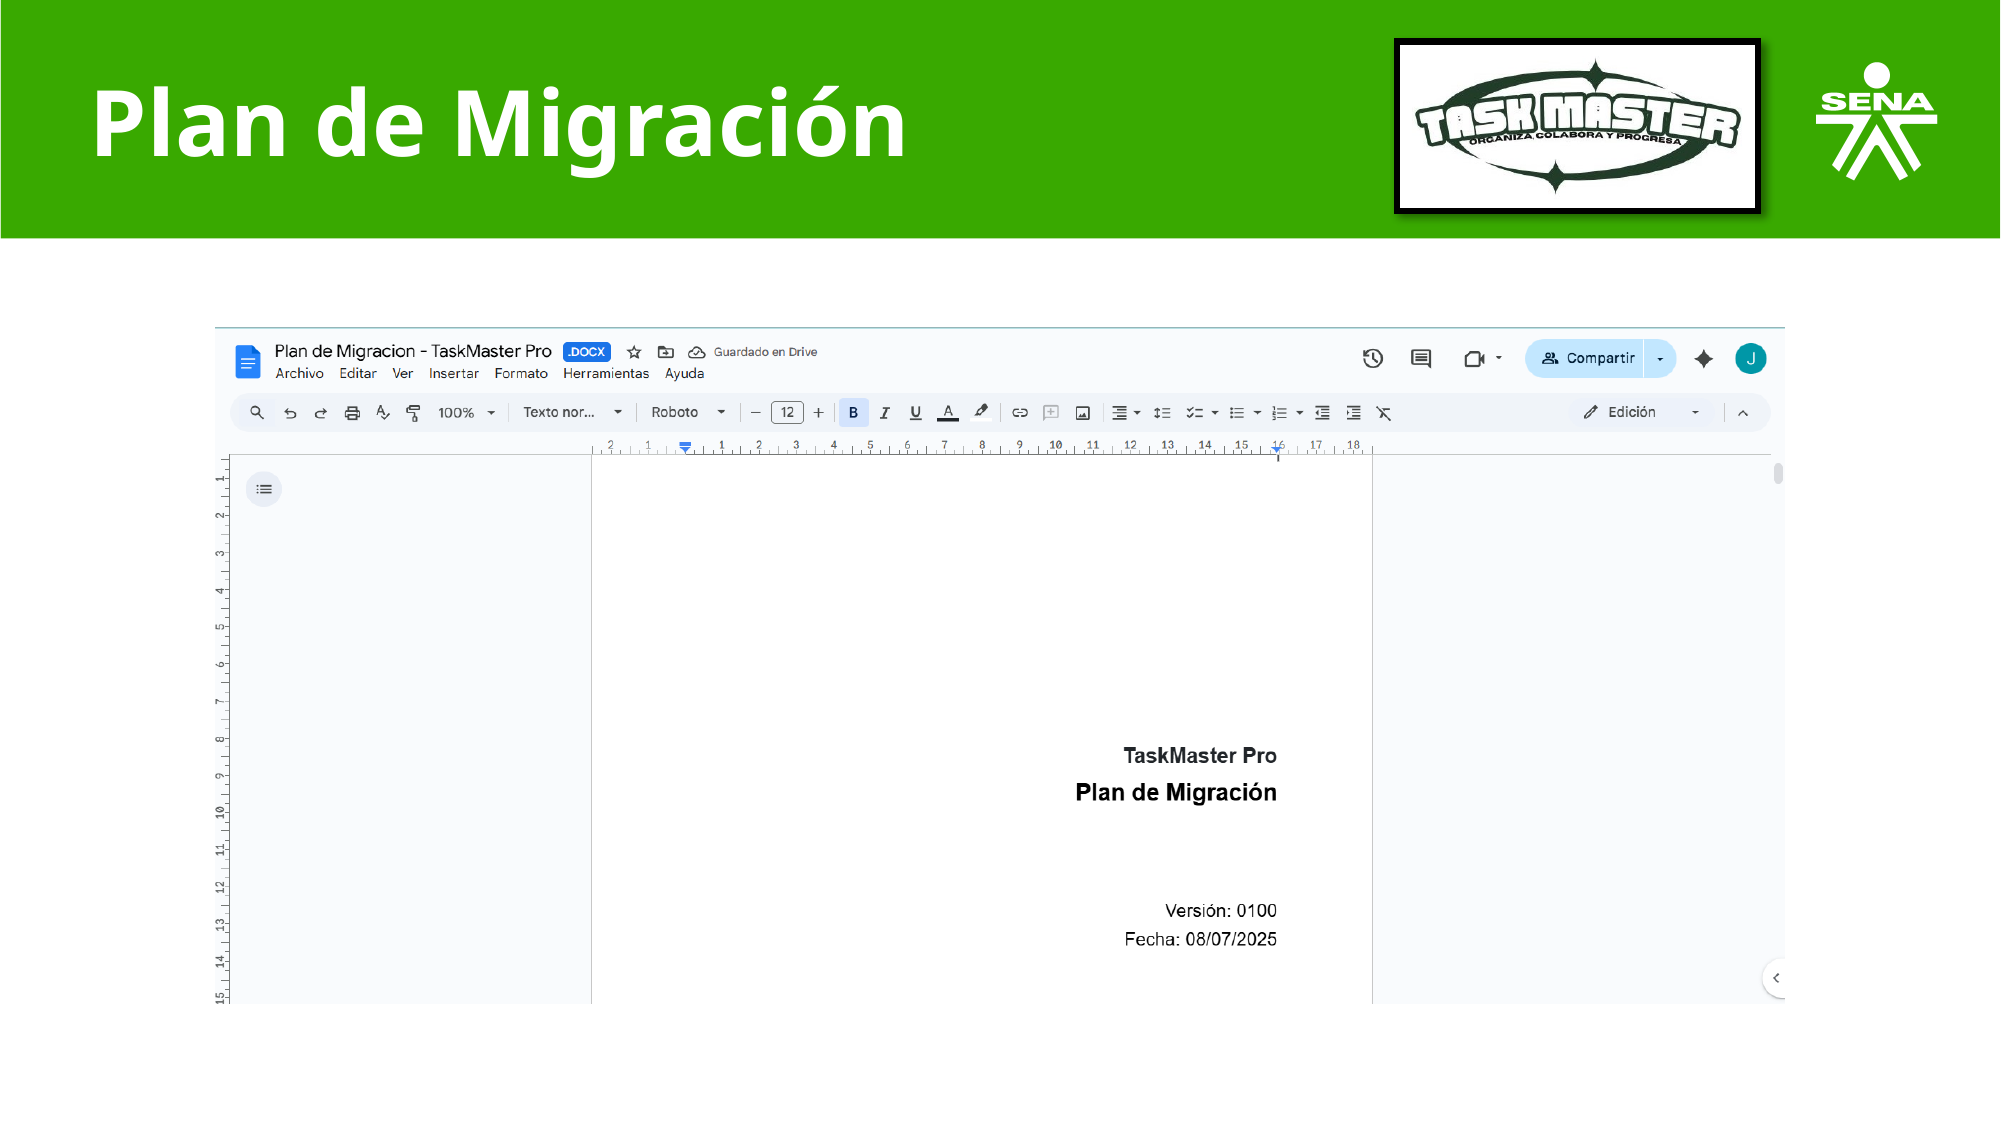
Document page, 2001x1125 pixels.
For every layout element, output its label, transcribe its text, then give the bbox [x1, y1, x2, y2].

picture [0, 0, 2001, 1125]
title Plan de Migración [74, 18, 1800, 236]
